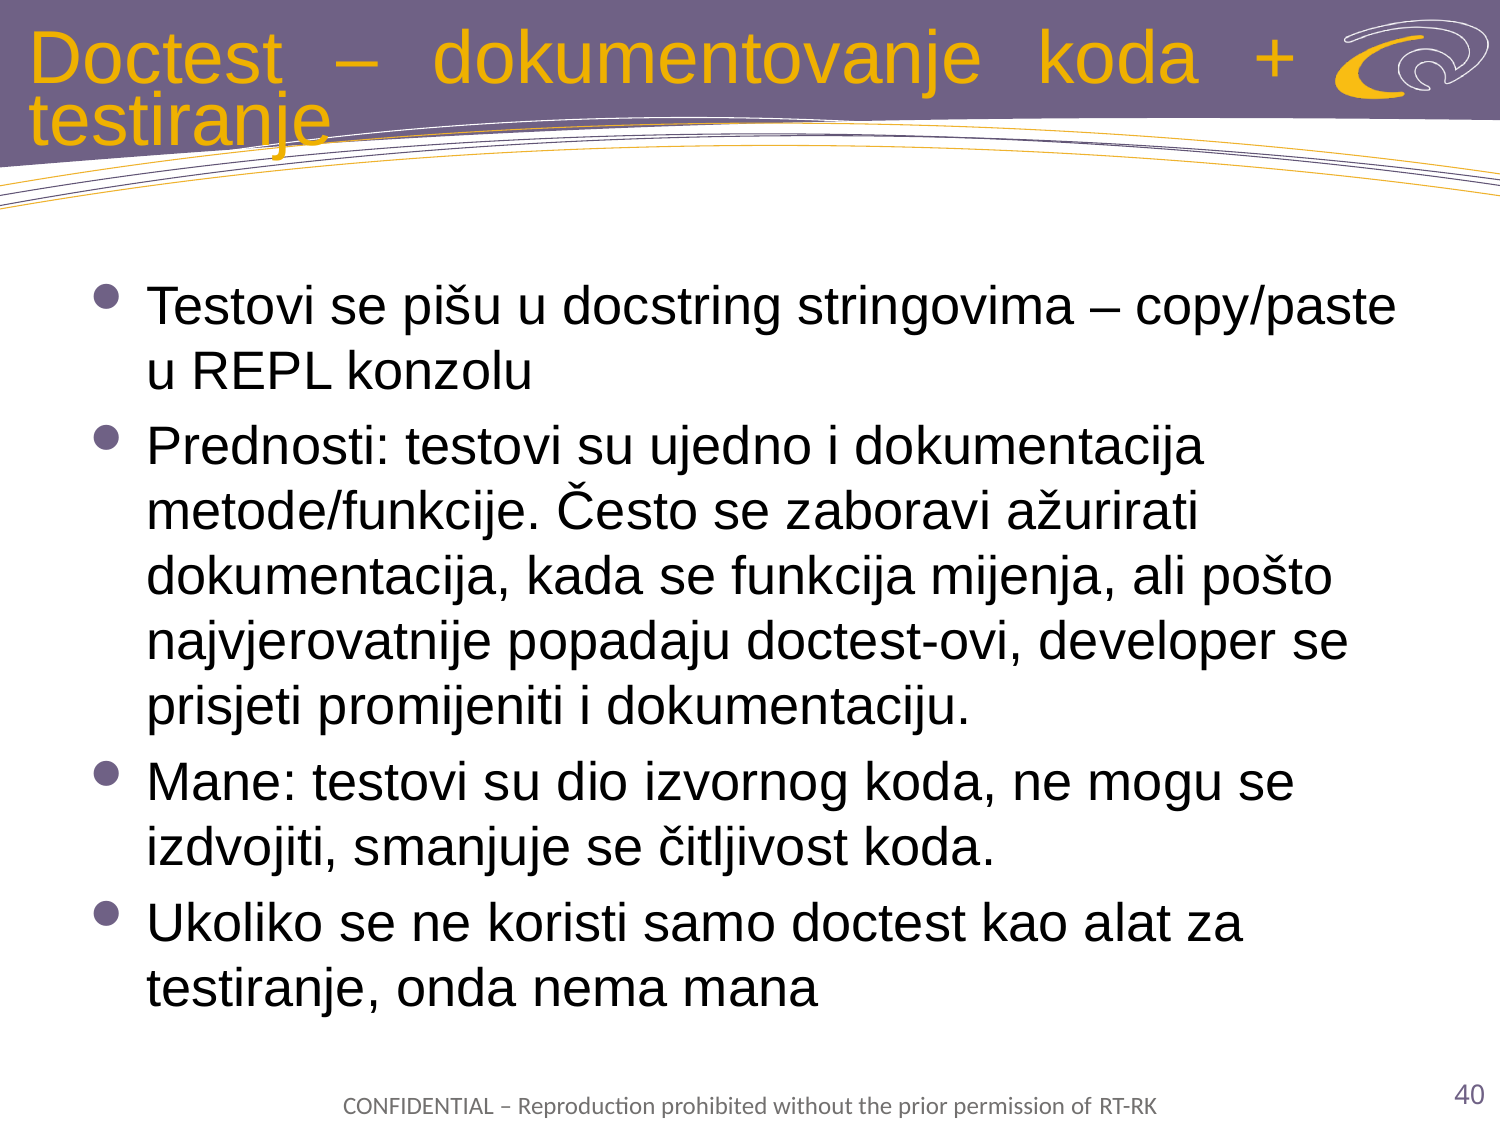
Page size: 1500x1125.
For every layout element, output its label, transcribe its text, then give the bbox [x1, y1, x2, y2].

title Doctest – dokumentovanje koda + testiranje [13, 0, 1313, 197]
picture [1322, 0, 1500, 102]
list Testovi se pišu u docstring stringovima – copy/paste u REPL konzolu Prednosti: testovi su ujedno i dokumentacija metode/funkcije. Često se zaboravi ažurirati dokumentacija, kada se funkcija mijenja, ali pošto najvjerovatnije popadaju doctest-ovi, developer se prisjeti promijeniti i dokumentaciju. Mane: testovi su dio izvornog koda, ne mogu se izdvojiti, smanjuje se čitljivost koda. Ukoliko se ne koristi samo doctest kao alat za testiranje, onda nema mana [74, 262, 1426, 1006]
